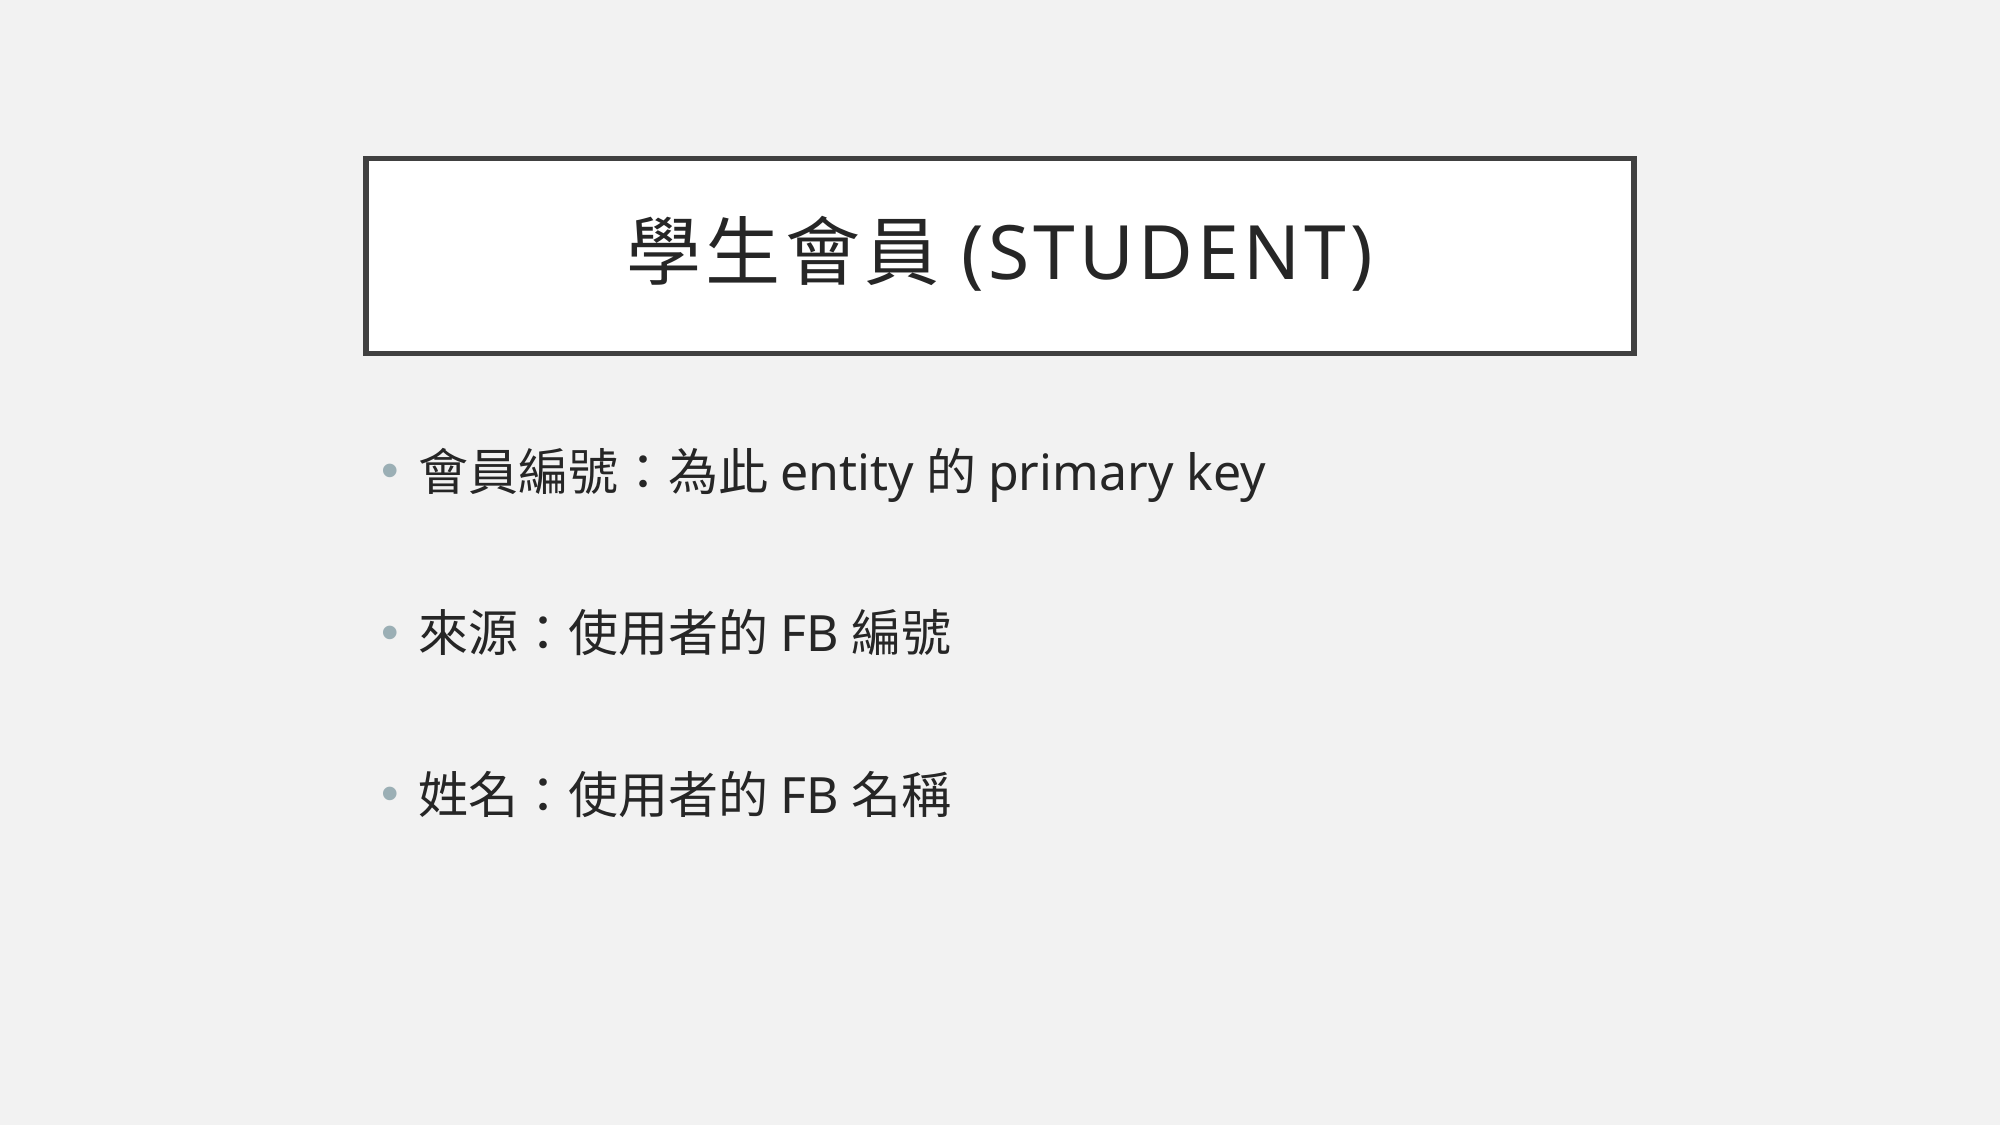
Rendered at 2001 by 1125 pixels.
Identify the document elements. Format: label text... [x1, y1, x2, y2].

list 會員編號：為此entity的primary key 來源：使用者的FB編號 姓名：使用者的FB名稱 [366, 432, 1634, 942]
title 學生會員(student) [363, 156, 1637, 356]
